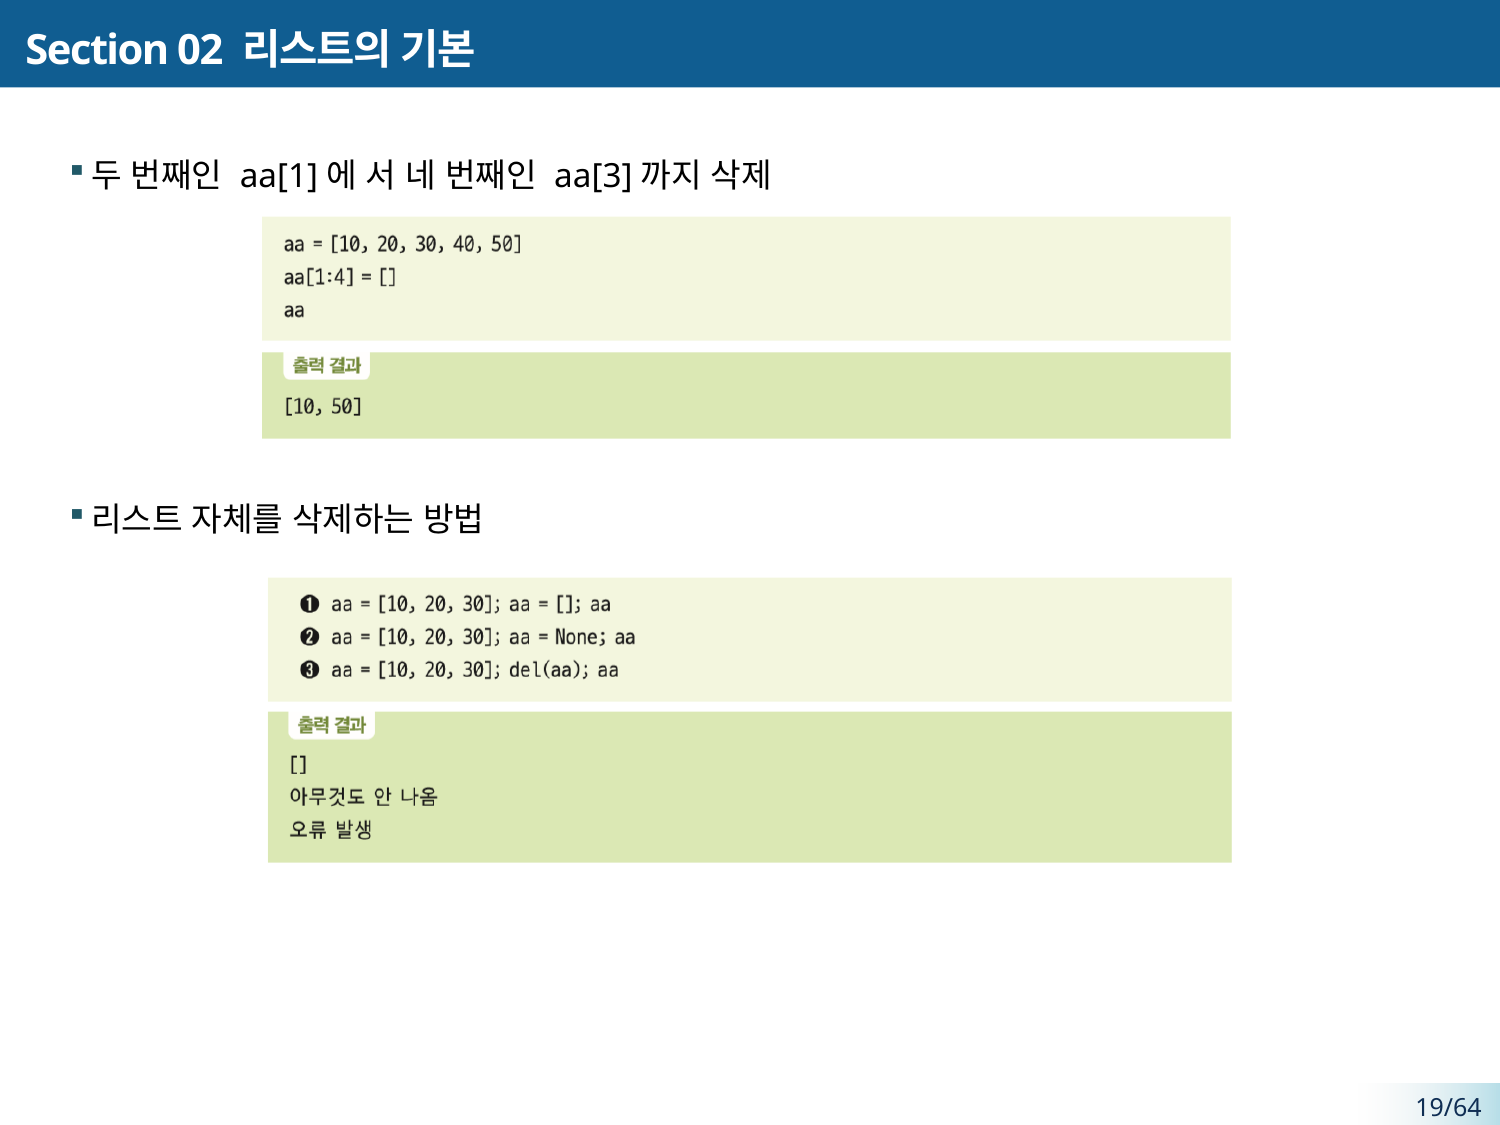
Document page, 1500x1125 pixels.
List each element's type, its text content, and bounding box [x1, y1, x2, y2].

picture [262, 212, 1234, 440]
picture [262, 573, 1234, 864]
list 두 번째인 aa[1]에 서 네 번째인 aa[3]까지 삭제 리스트 자체를 삭제하는 방법 [10, 126, 1481, 1057]
title Section 02 리스트의 기본 [10, 8, 1288, 87]
